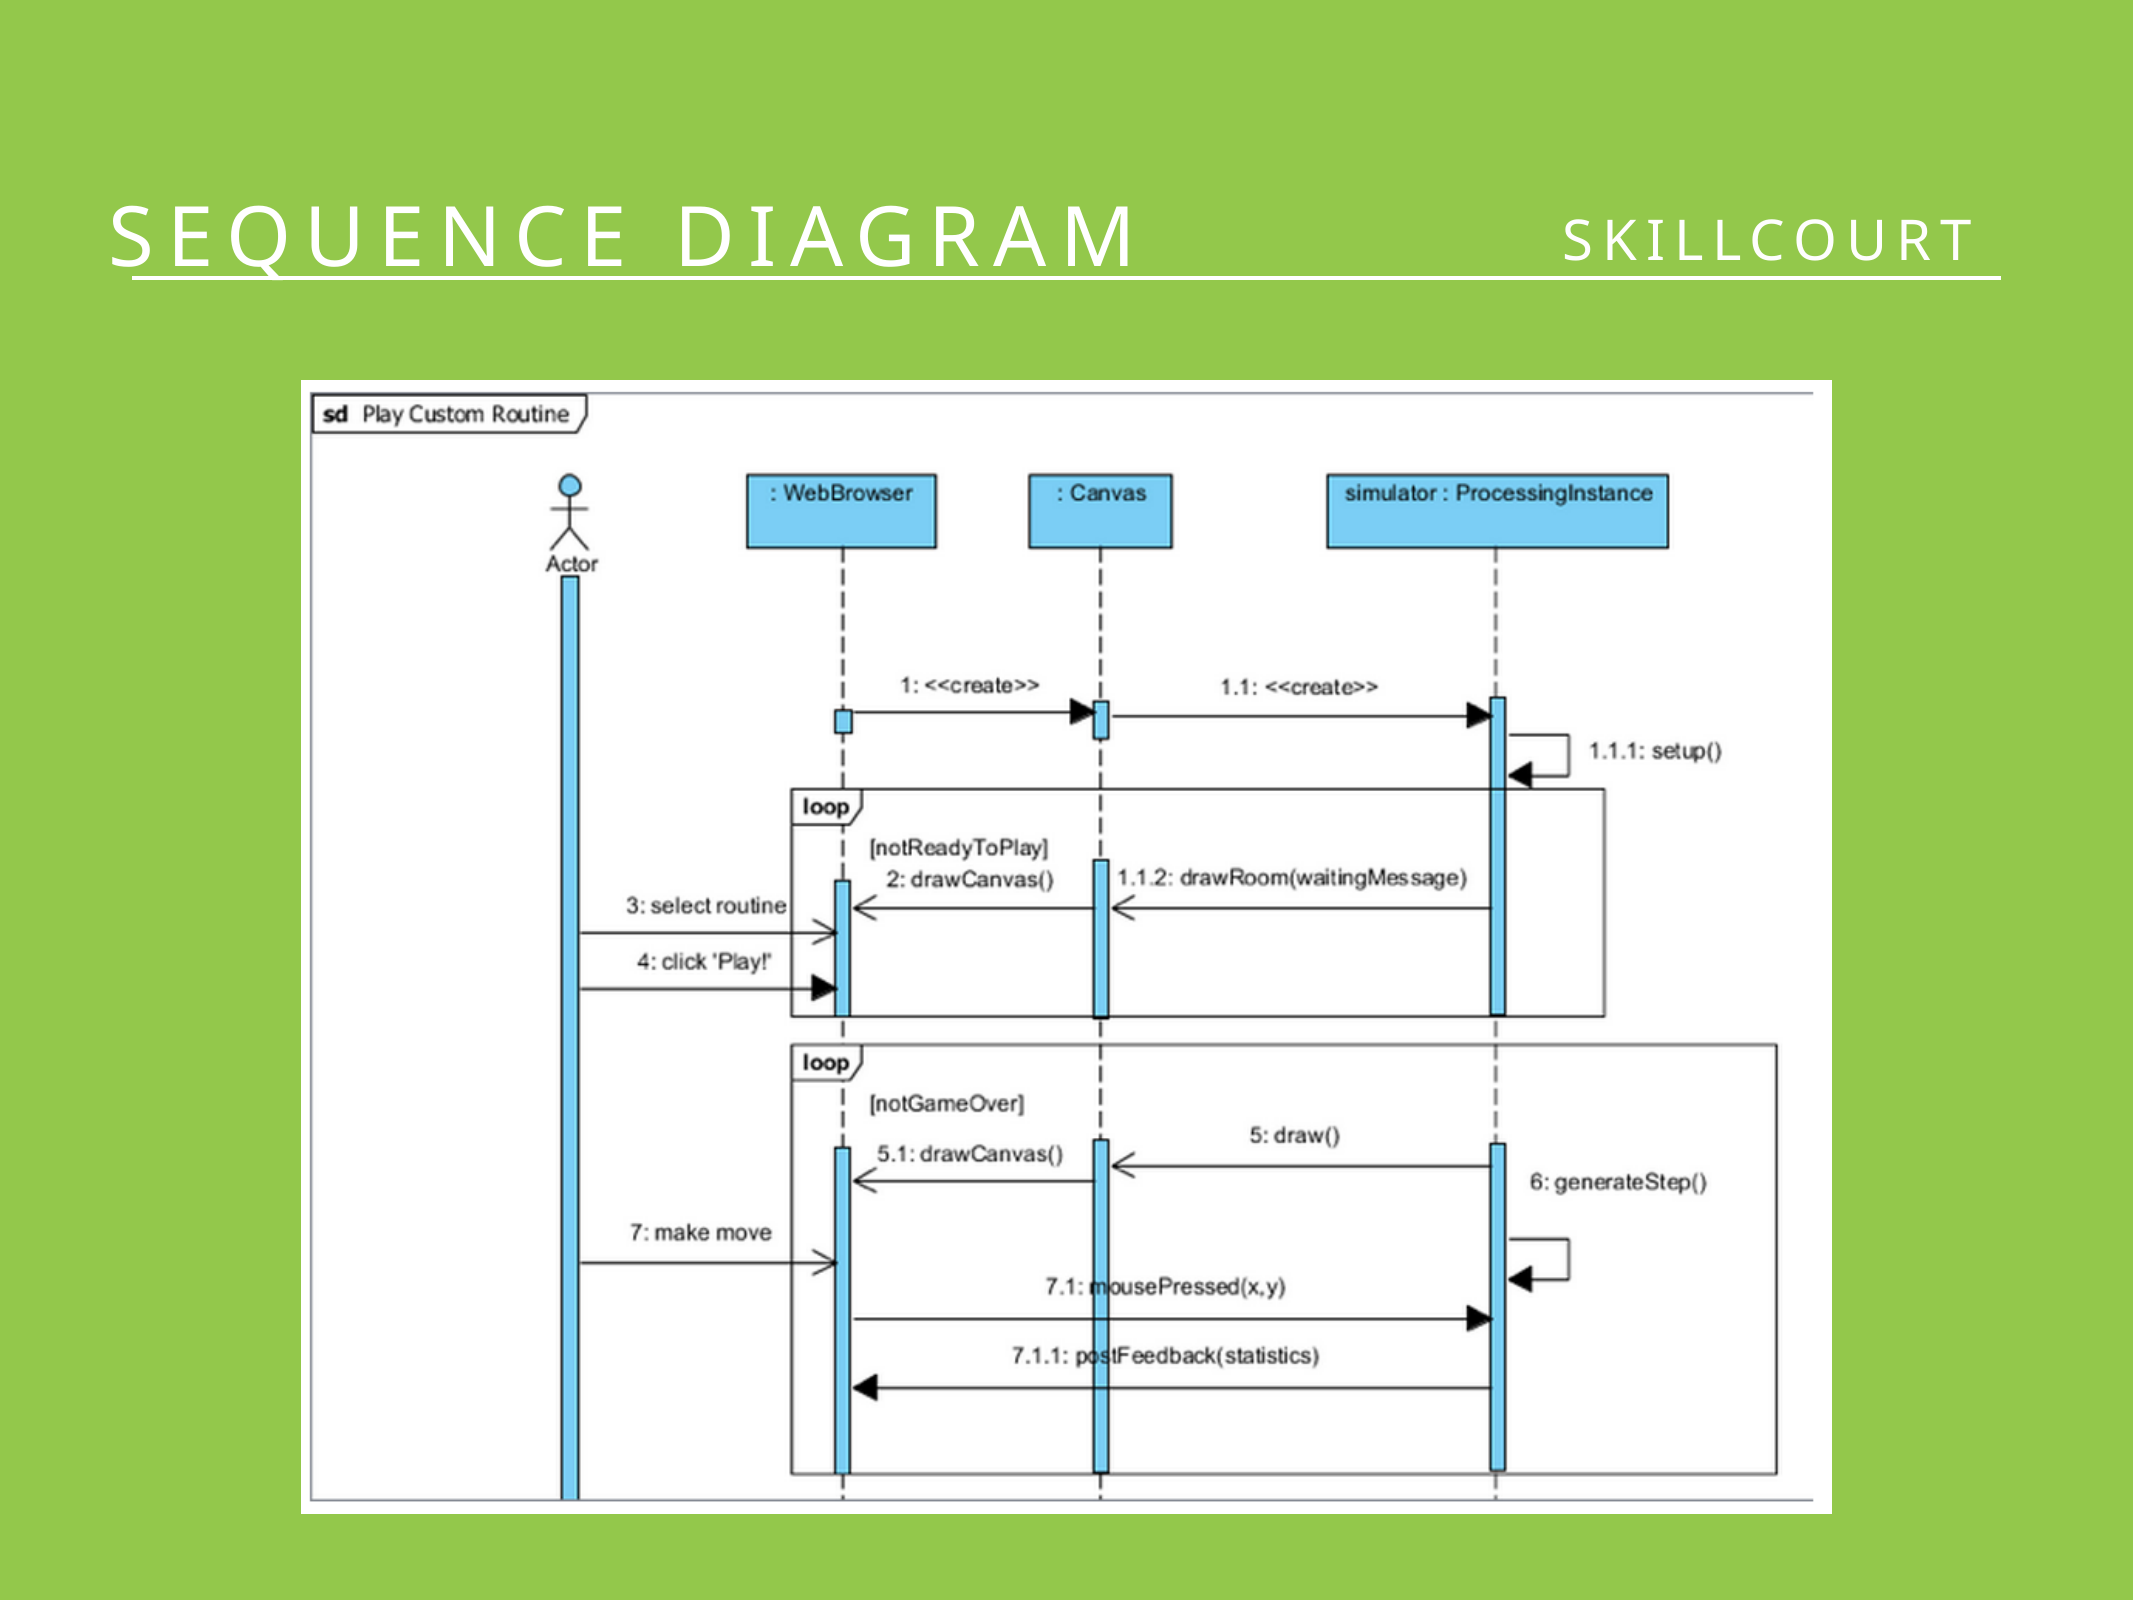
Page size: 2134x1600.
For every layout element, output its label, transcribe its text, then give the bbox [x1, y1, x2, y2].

title Sequence diagram [107, 144, 2026, 284]
picture [301, 379, 1832, 1515]
text_box Skillcourt [1562, 156, 2003, 272]
